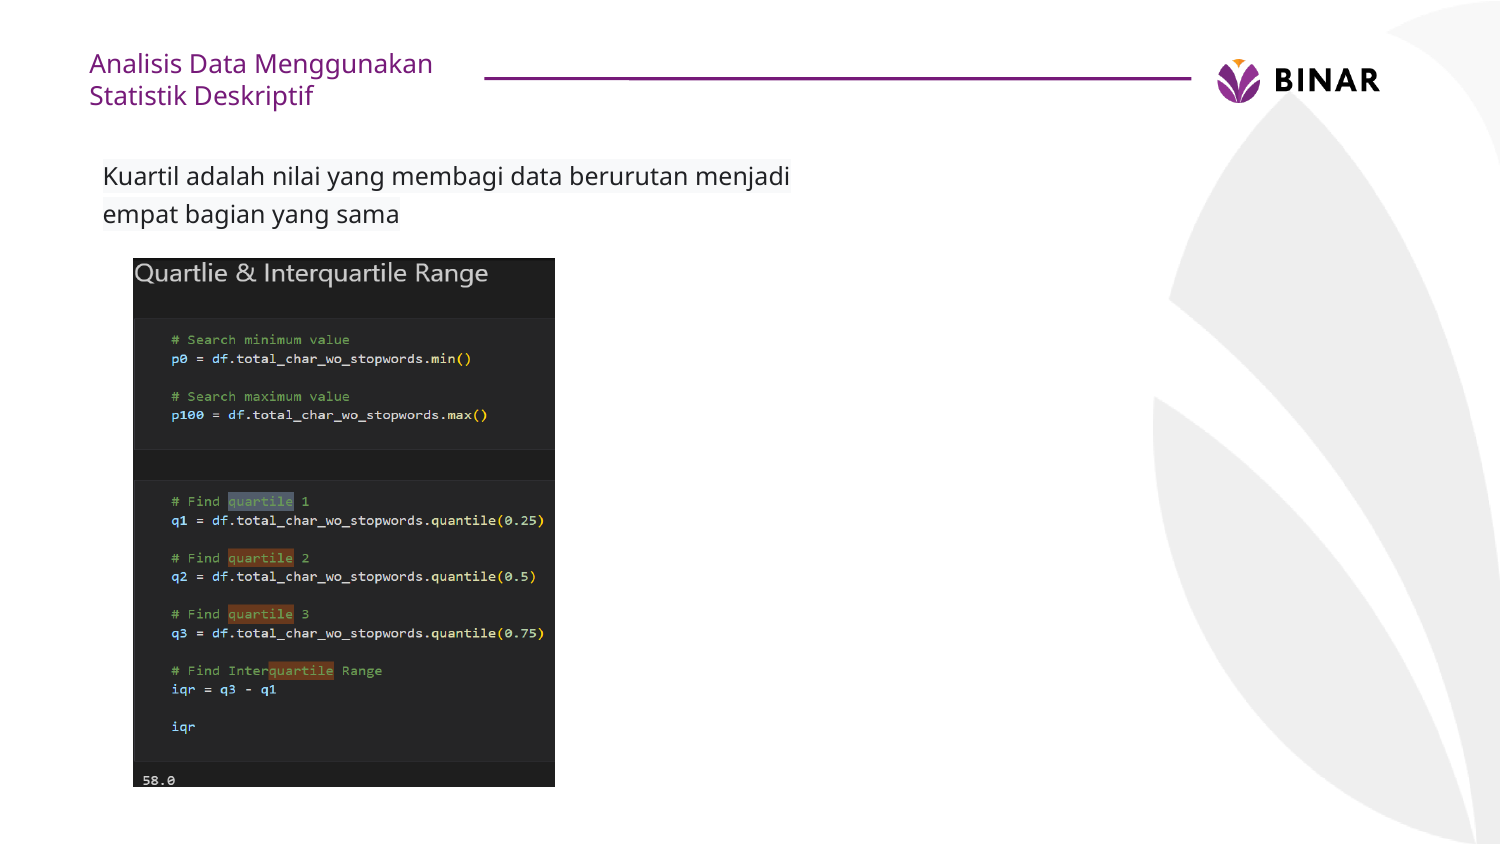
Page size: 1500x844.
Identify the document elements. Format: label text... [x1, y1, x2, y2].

picture [1153, 1, 1500, 844]
picture [133, 258, 555, 787]
text_box Kuartil adalah nilai yang membagi data berurutan menjadi empat bagian yang sama [87, 137, 818, 244]
text_box Analisis Data Menggunakan Statistik Deskriptif [74, 31, 485, 126]
